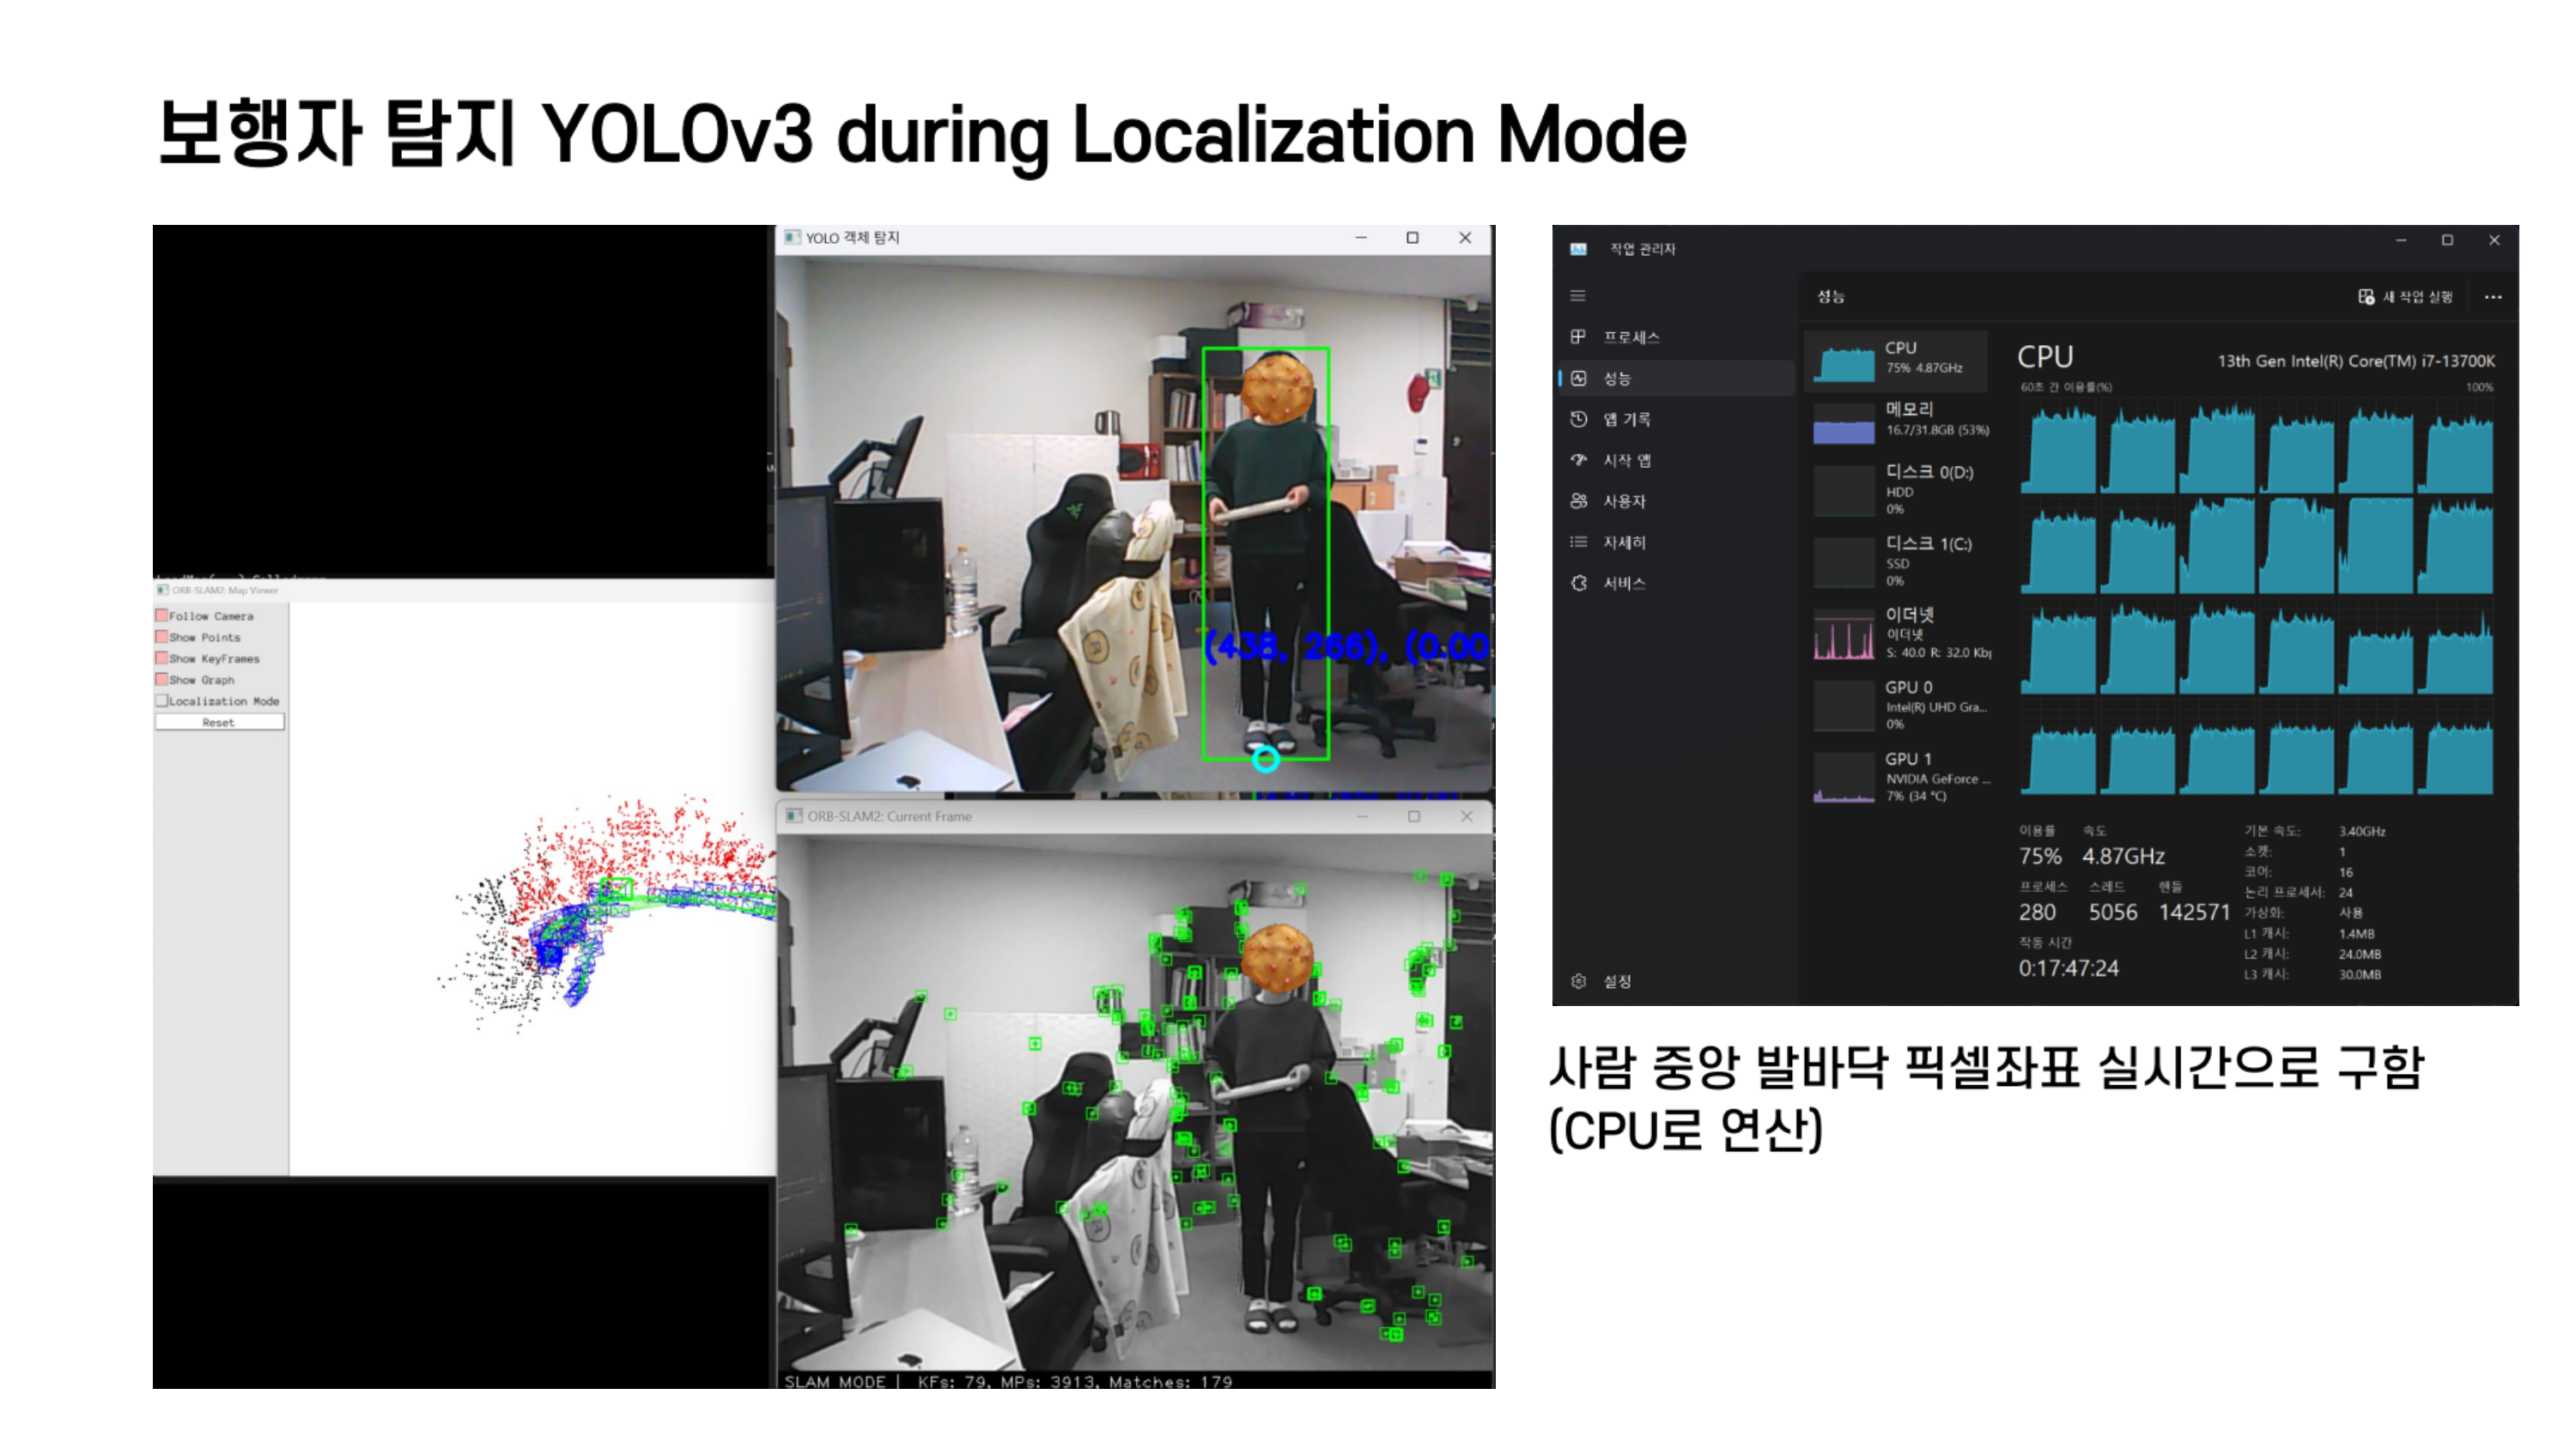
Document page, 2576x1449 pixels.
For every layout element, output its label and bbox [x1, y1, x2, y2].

text_box [1240, 923, 1315, 995]
text_box [1240, 354, 1315, 426]
text_box [1552, 225, 2519, 1006]
picture [1532, 1019, 2478, 1206]
text_box [153, 257, 1496, 1389]
picture [21, 61, 1820, 248]
